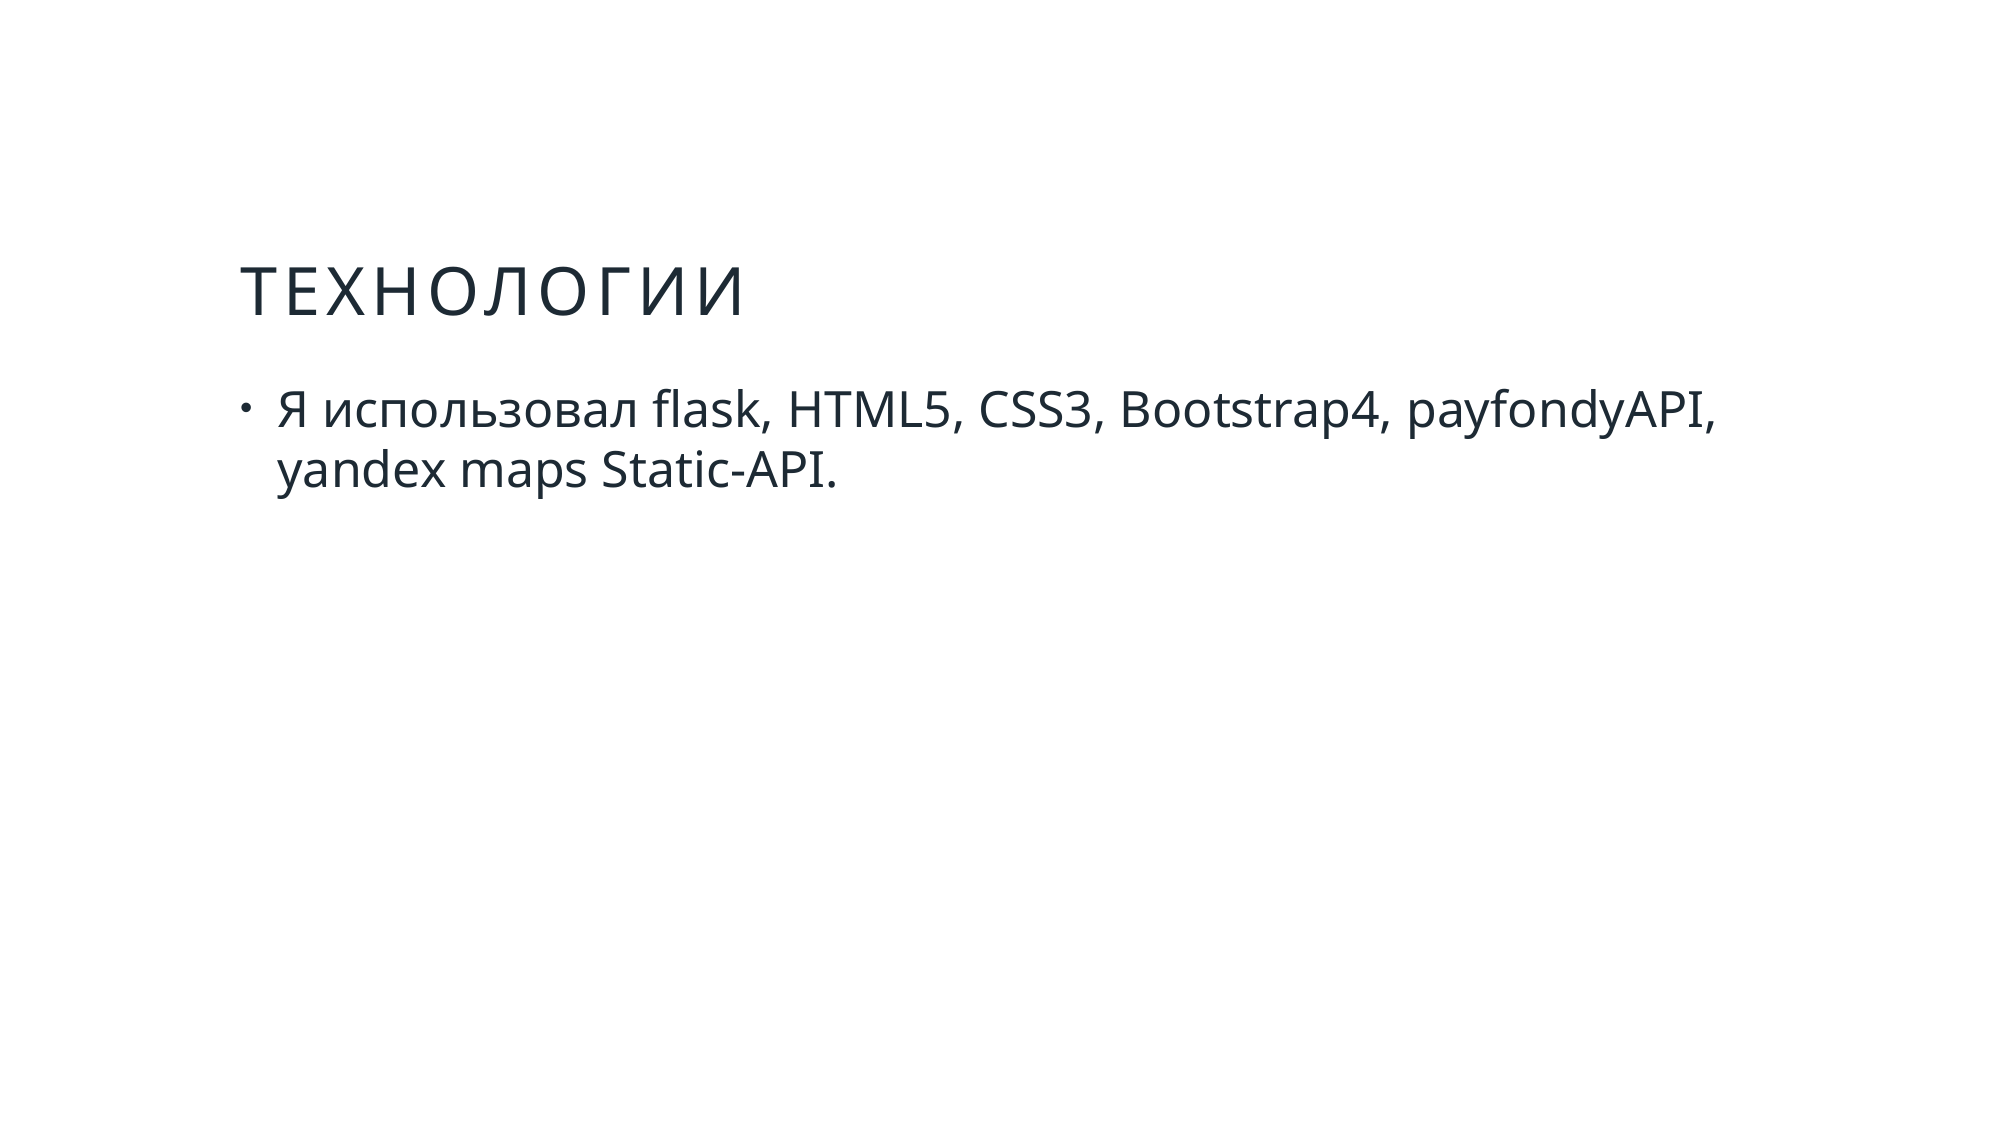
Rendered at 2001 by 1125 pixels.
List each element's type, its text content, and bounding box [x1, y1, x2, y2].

list Я использовал flask, HTML5, CSS3, Bootstrap4, payfondyAPI, yandex maps Static-API. [225, 369, 1782, 1013]
title Технологии [225, 112, 1782, 338]
